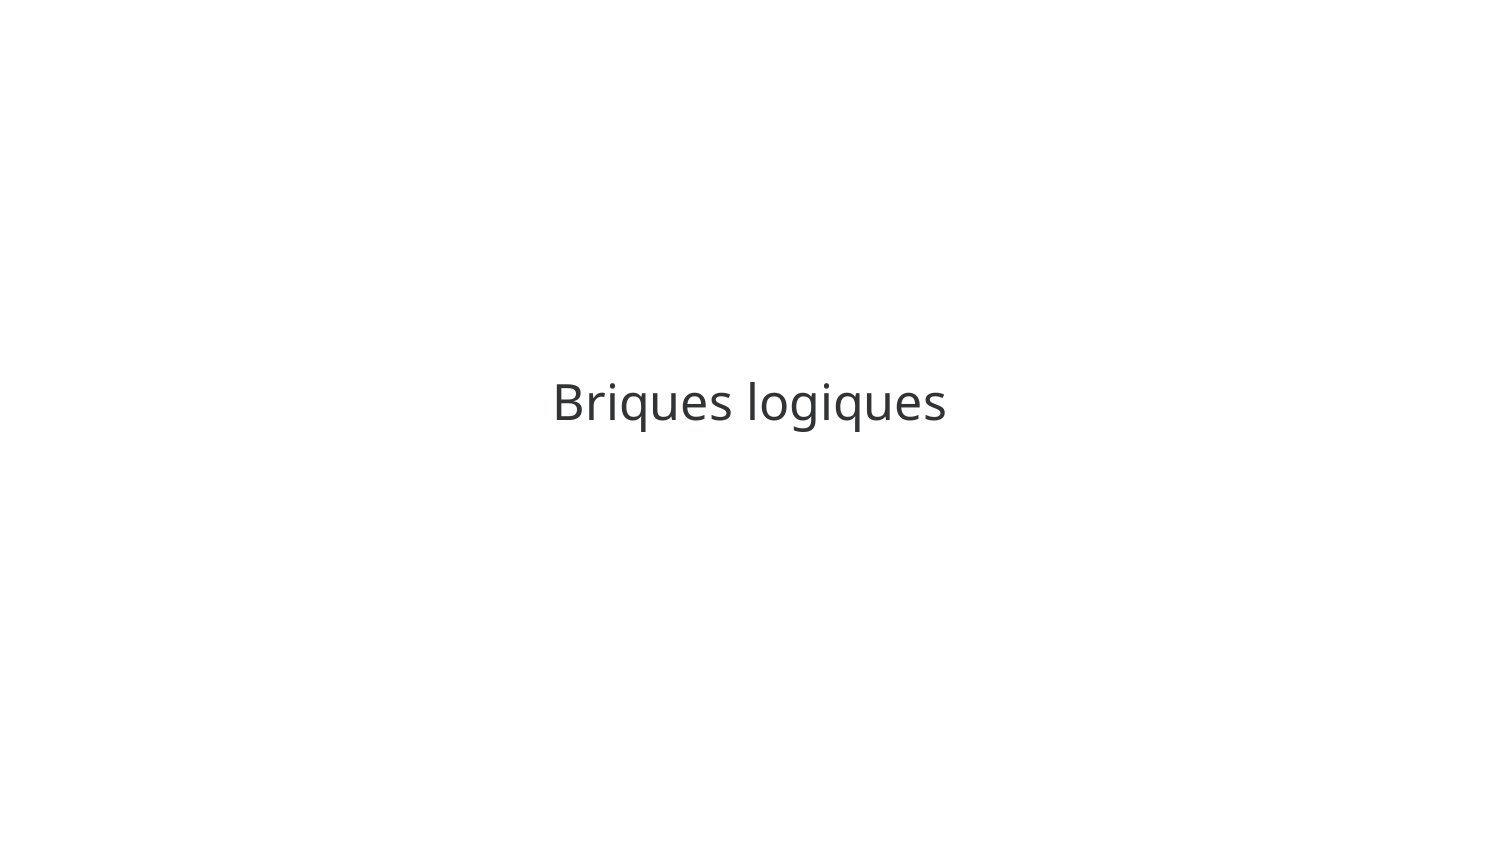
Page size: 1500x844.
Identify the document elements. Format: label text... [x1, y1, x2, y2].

text_box Briques logiques [500, 362, 1000, 481]
